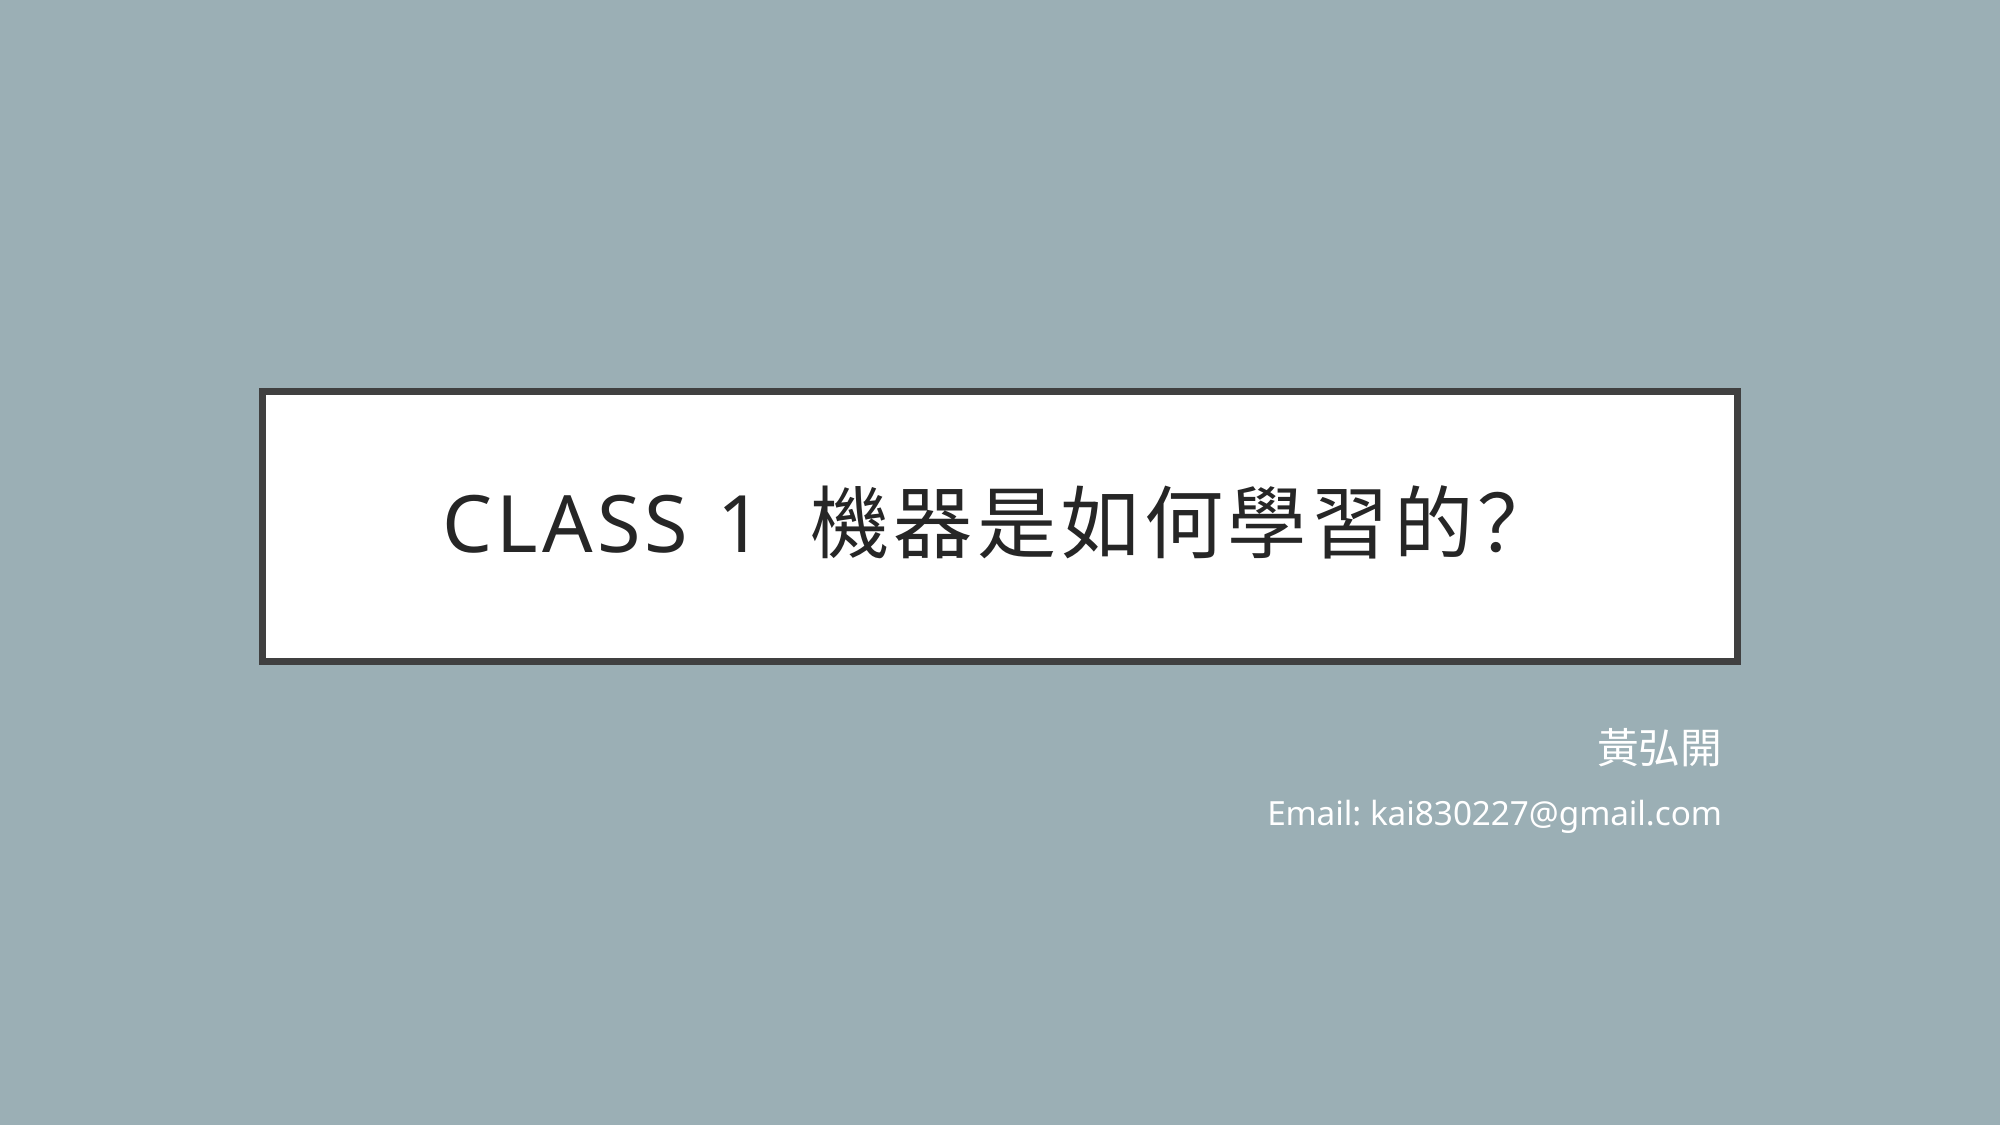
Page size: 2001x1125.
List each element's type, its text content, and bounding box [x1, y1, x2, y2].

subtitle 黃弘開 Email: kai830227@gmail.com [262, 713, 1738, 918]
title CLass 1 機器是如何學習的？ [259, 388, 1741, 665]
